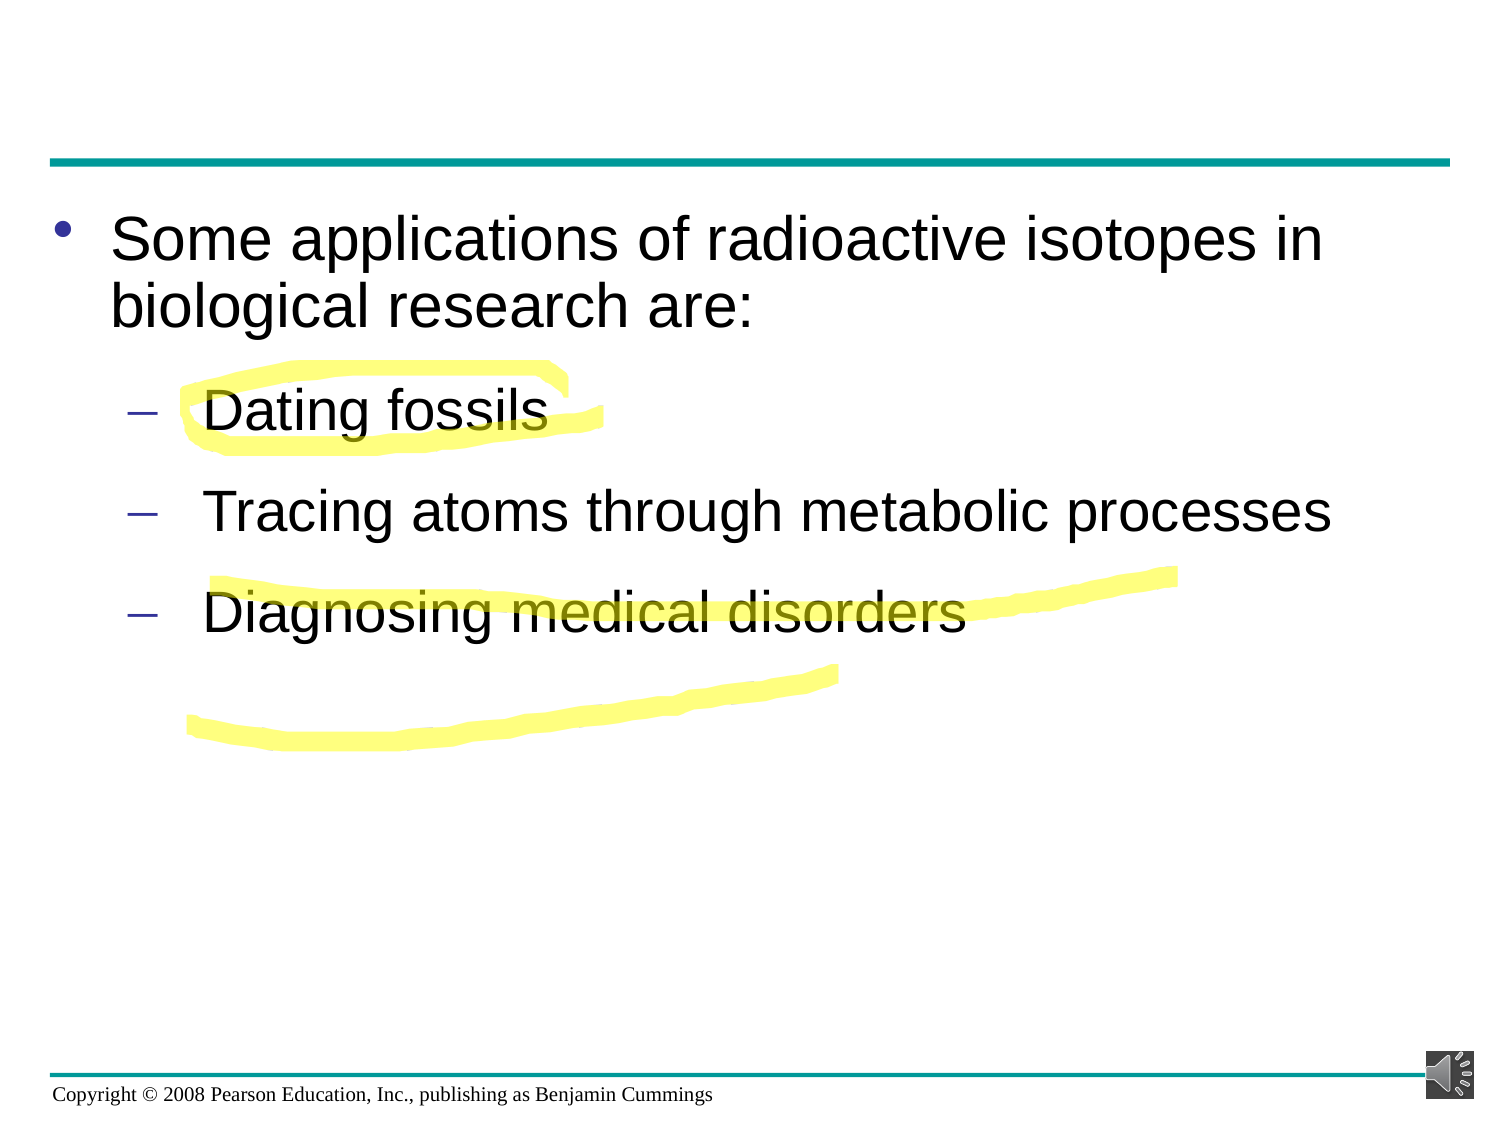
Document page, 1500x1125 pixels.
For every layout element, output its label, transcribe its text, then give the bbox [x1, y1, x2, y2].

list Some applications of radioactive isotopes in biological research are: Dating fossils Tracing atoms through metabolic processes Diagnosing medical disorders [37, 198, 1438, 690]
picture [180, 360, 1189, 774]
text_box Copyright © 2008 Pearson Education, Inc., publishing as Benjamin Cummings [37, 1072, 734, 1113]
picture [1424, 1049, 1475, 1100]
